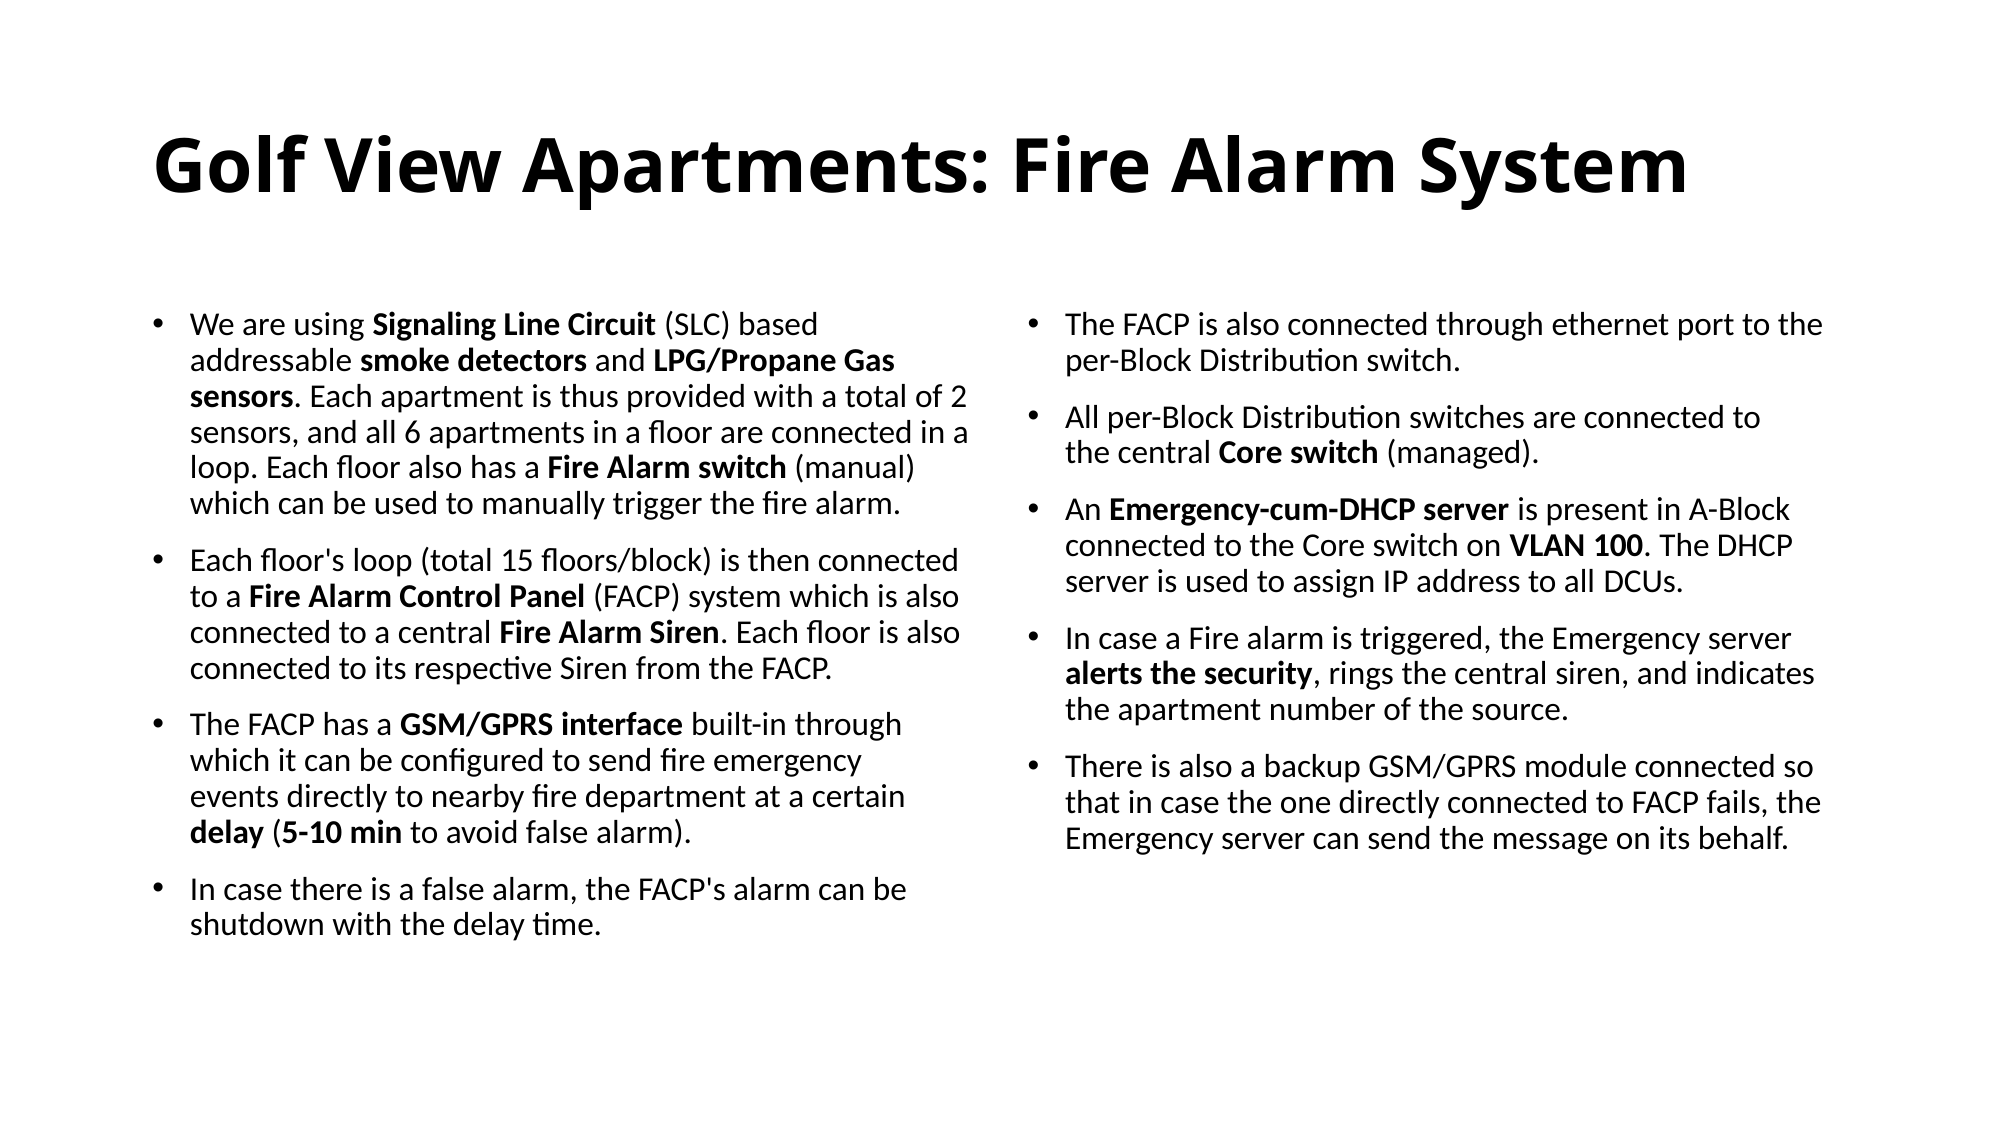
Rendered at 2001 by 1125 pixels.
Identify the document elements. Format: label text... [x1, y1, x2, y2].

list We are using Signaling Line Circuit (SLC) based addressable smoke detectors and LPG/Propane Gas sensors. Each apartment is thus provided with a total of 2 sensors, and all 6 apartments in a floor are connected in a loop. Each floor also has a Fire Alarm switch (manual) which can be used to manually trigger the fire alarm. Each floor's loop (total 15 floors/block) is then connected to a Fire Alarm Control Panel (FACP) system which is also connected to a central Fire Alarm Siren. Each floor is also connected to its respective Siren from the FACP. The FACP has a GSM/GPRS interface built-in through which it can be configured to send fire emergency events directly to nearby fire department at a certain delay (5-10 min to avoid false alarm). In case there is a false alarm, the FACP's alarm can be shutdown with the delay time. [137, 299, 988, 1065]
list The FACP is also connected through ethernet port to the per-Block Distribution switch. All per-Block Distribution switches are connected to the central Core switch (managed). An Emergency-cum-DHCP server is present in A-Block connected to the Core switch on VLAN 100. The DHCP server is used to assign IP address to all DCUs. In case a Fire alarm is triggered, the Emergency server alerts the security, rings the central siren, and indicates the apartment number of the source. There is also a backup GSM/GPRS module connected so that in case the one directly connected to FACP fails, the Emergency server can send the message on its behalf. [1012, 299, 1863, 1125]
title Golf View Apartments: Fire Alarm System [137, 59, 1863, 278]
